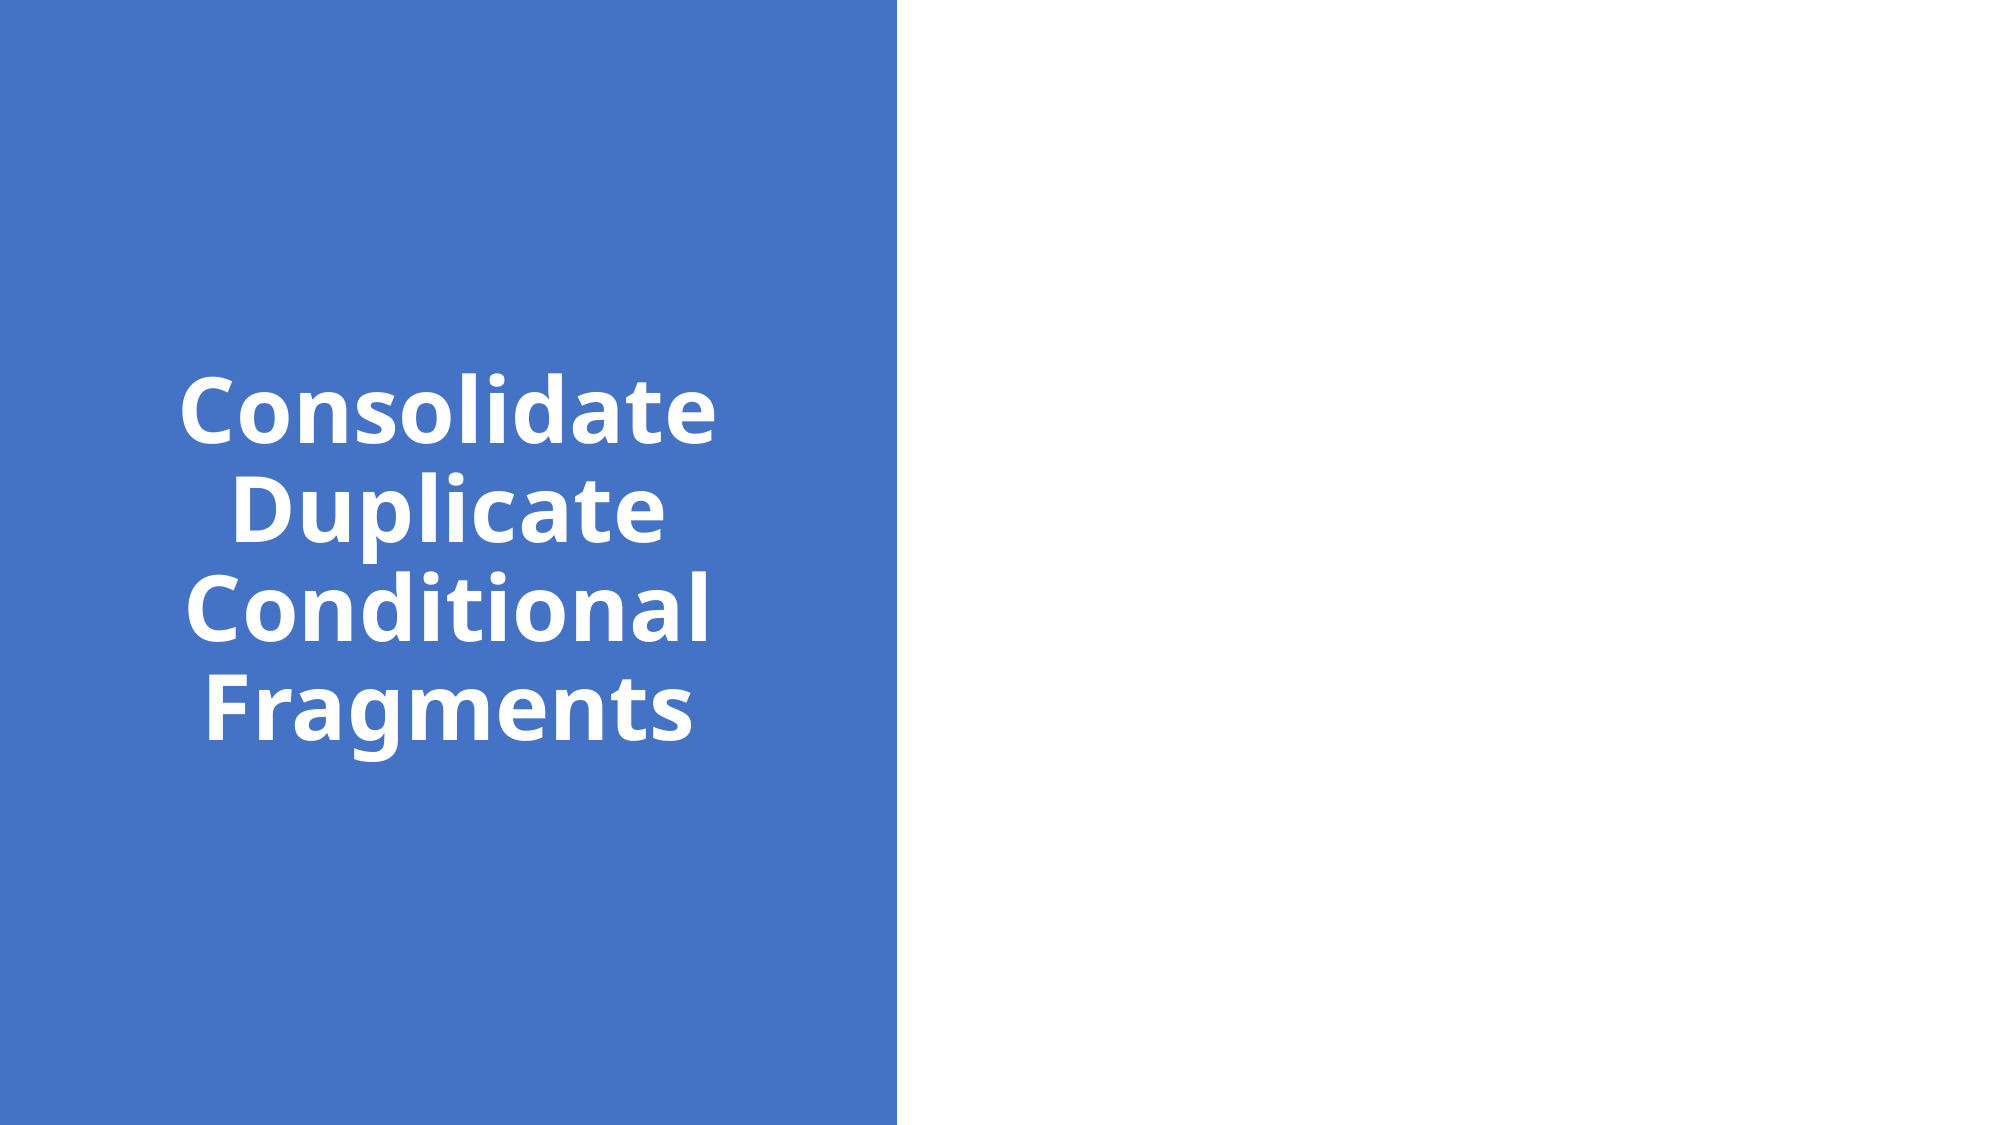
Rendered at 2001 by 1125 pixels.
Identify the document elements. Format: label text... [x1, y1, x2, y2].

text_box [0, 0, 898, 1125]
title Consolidate Duplicate Conditional Fragments [101, 104, 796, 1021]
